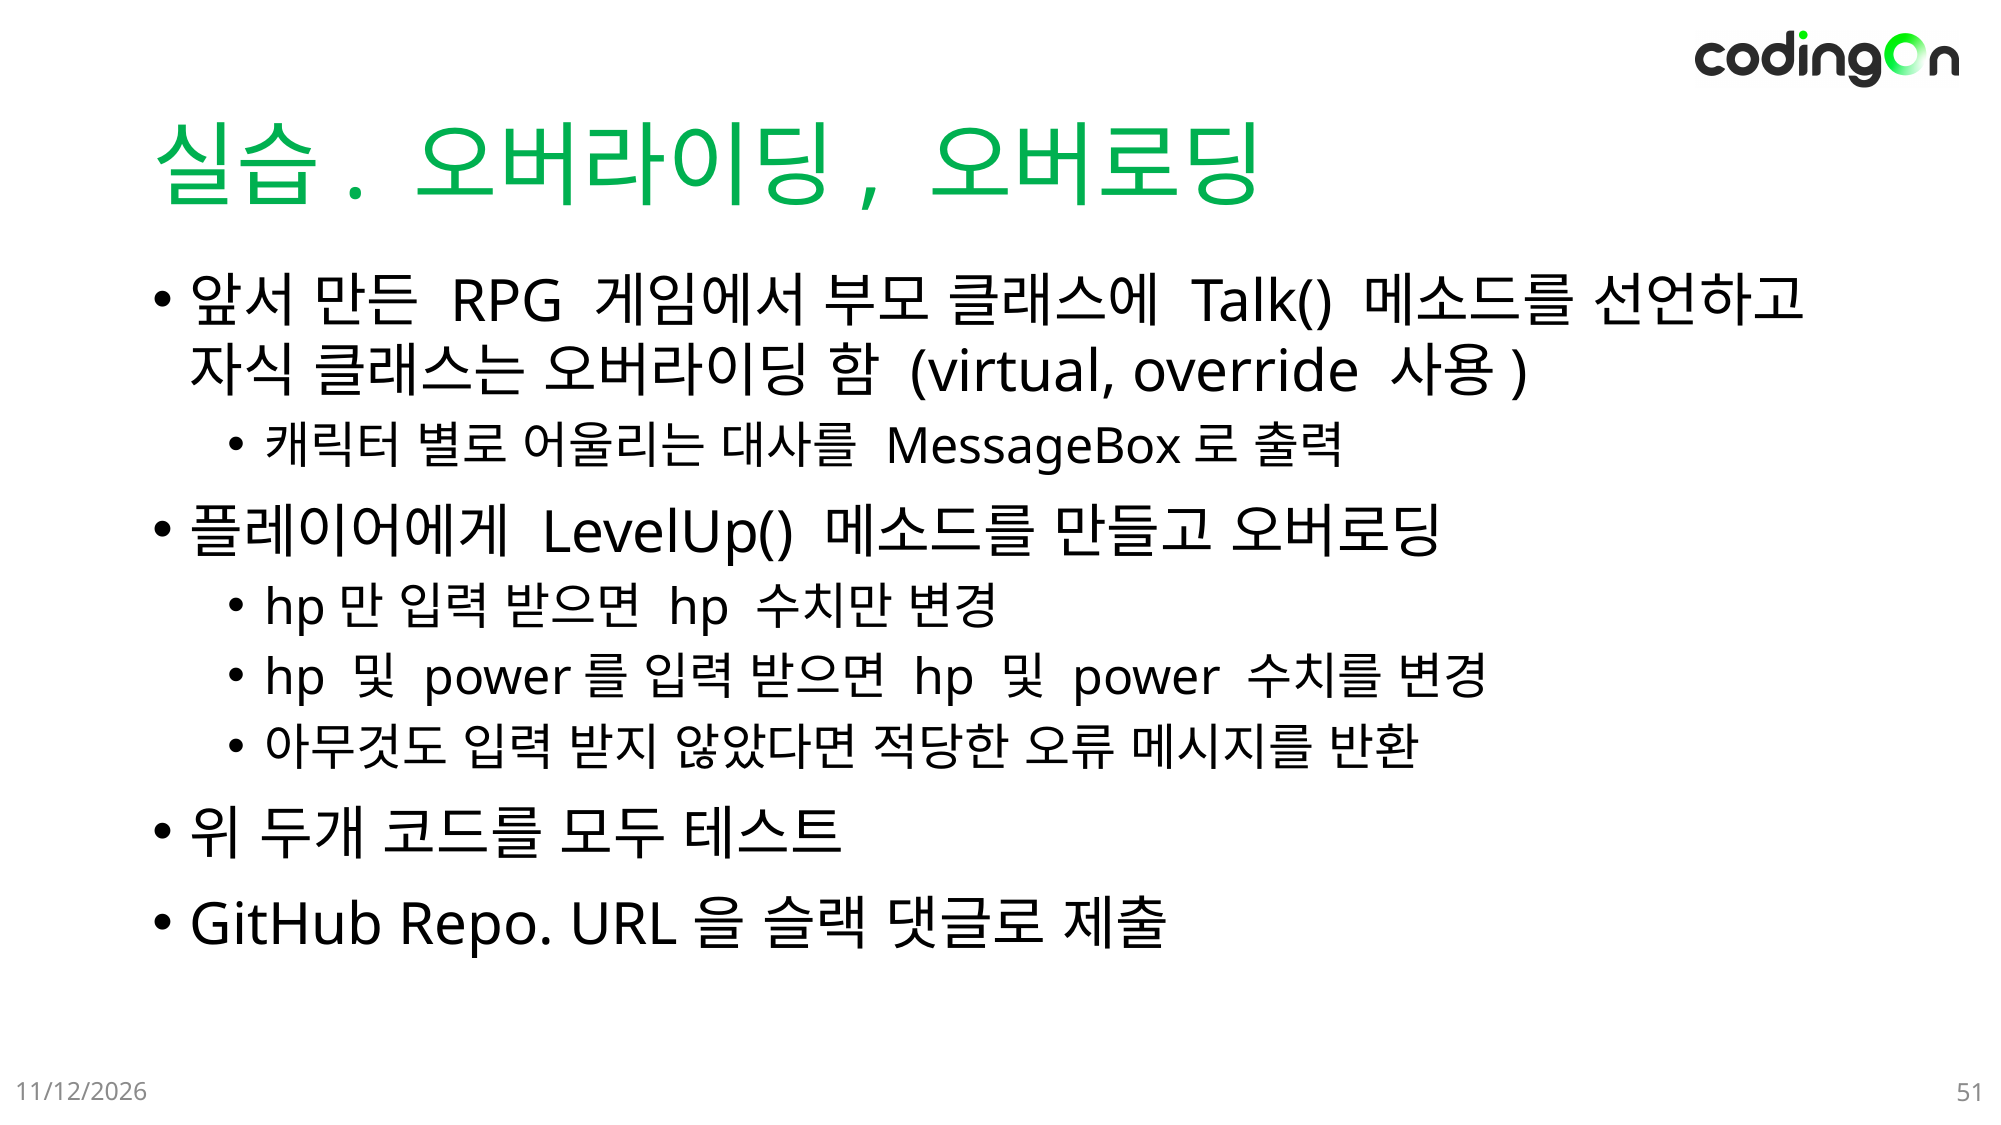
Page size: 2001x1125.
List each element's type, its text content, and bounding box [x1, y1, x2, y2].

list 앞서 만든 RPG 게임에서 부모 클래스에 Talk() 메소드를 선언하고 자식 클래스는 오버라이딩 함 (virtual, override 사용) 캐릭터 별로 어울리는 대사를 MessageBox로 출력 플레이어에게 LevelUp() 메소드를 만들고 오버로딩 hp만 입력 받으면 hp 수치만 변경 hp 및 power를 입력 받으면 hp 및 power 수치를 변경 아무것도 입력 받지 않았다면 적당한 오류 메시지를 반환 위 두개 코드를 모두 테스트 GitHub Repo. URL을 슬랙 댓글로 제출 [137, 255, 1863, 982]
picture [1695, 30, 1959, 88]
title 실습. 오버라이딩, 오버로딩 [137, 59, 1863, 255]
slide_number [0, 1062, 450, 1123]
slide_number 51 [1550, 1063, 2000, 1124]
